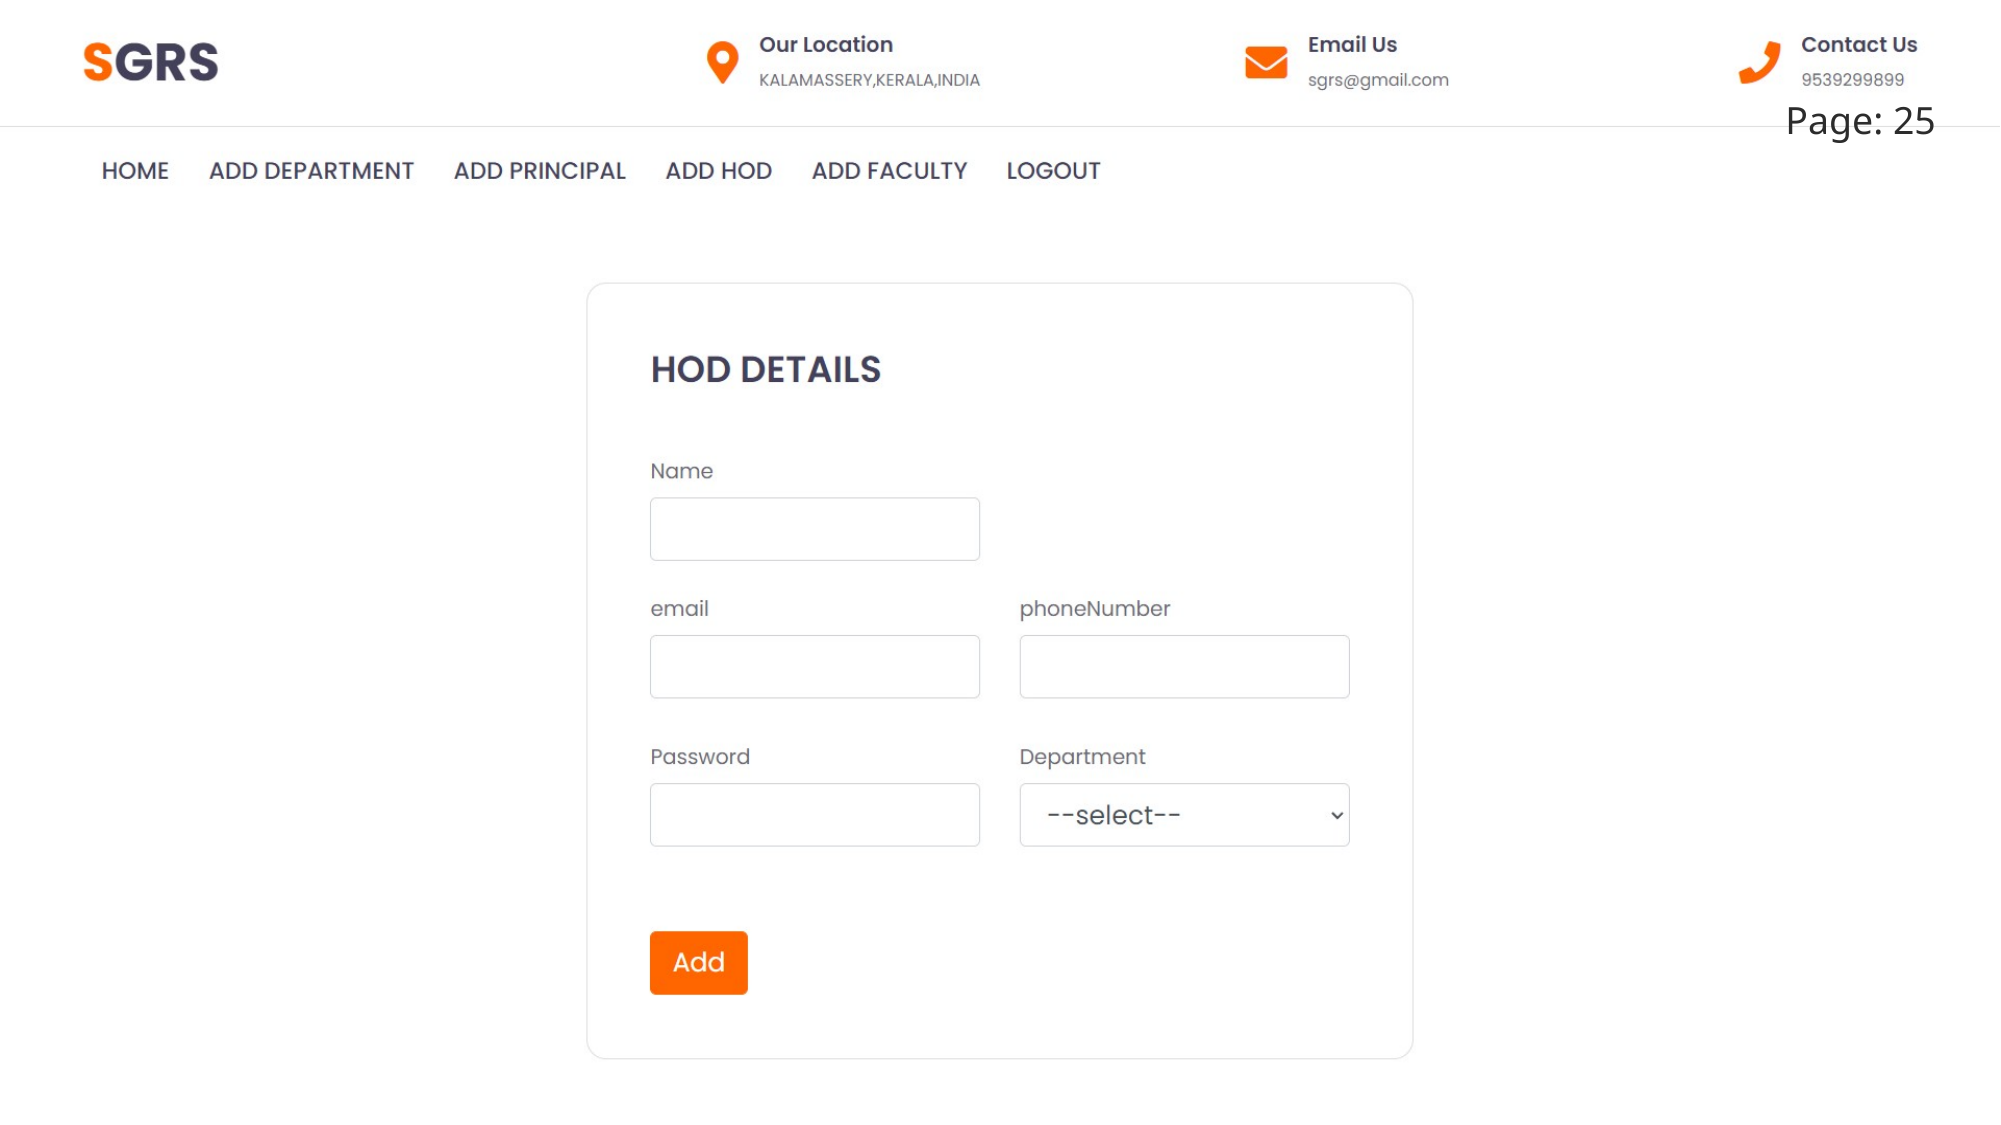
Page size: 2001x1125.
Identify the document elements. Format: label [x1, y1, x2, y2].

list [0, 0, 2000, 1125]
